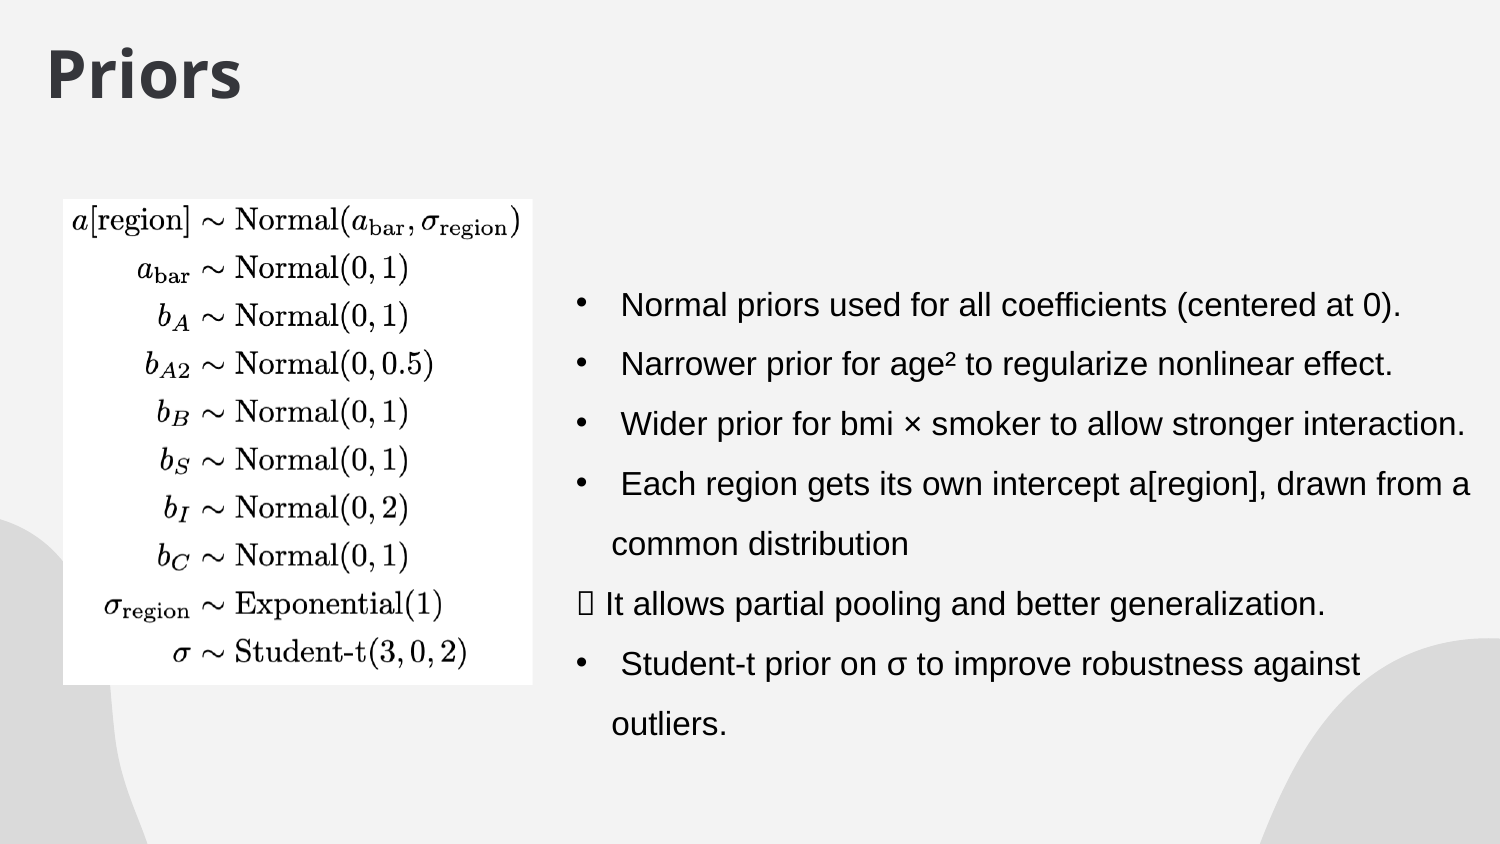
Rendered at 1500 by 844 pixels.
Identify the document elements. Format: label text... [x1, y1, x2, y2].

text_box [52, 563, 57, 596]
title Priors [30, 17, 942, 126]
picture [62, 199, 533, 685]
text_box Normal priors used for all coefficients (centered at 0). Narrower prior for age² to regularize nonlinear effect. Wider prior for bmi × smoker to allow stronger interaction. Each region gets its own intercept a[region], drawn from a common distribution  It allows partial pooling and better generalization. Student-t prior on σ to improve robustness against outliers. [561, 255, 1500, 750]
